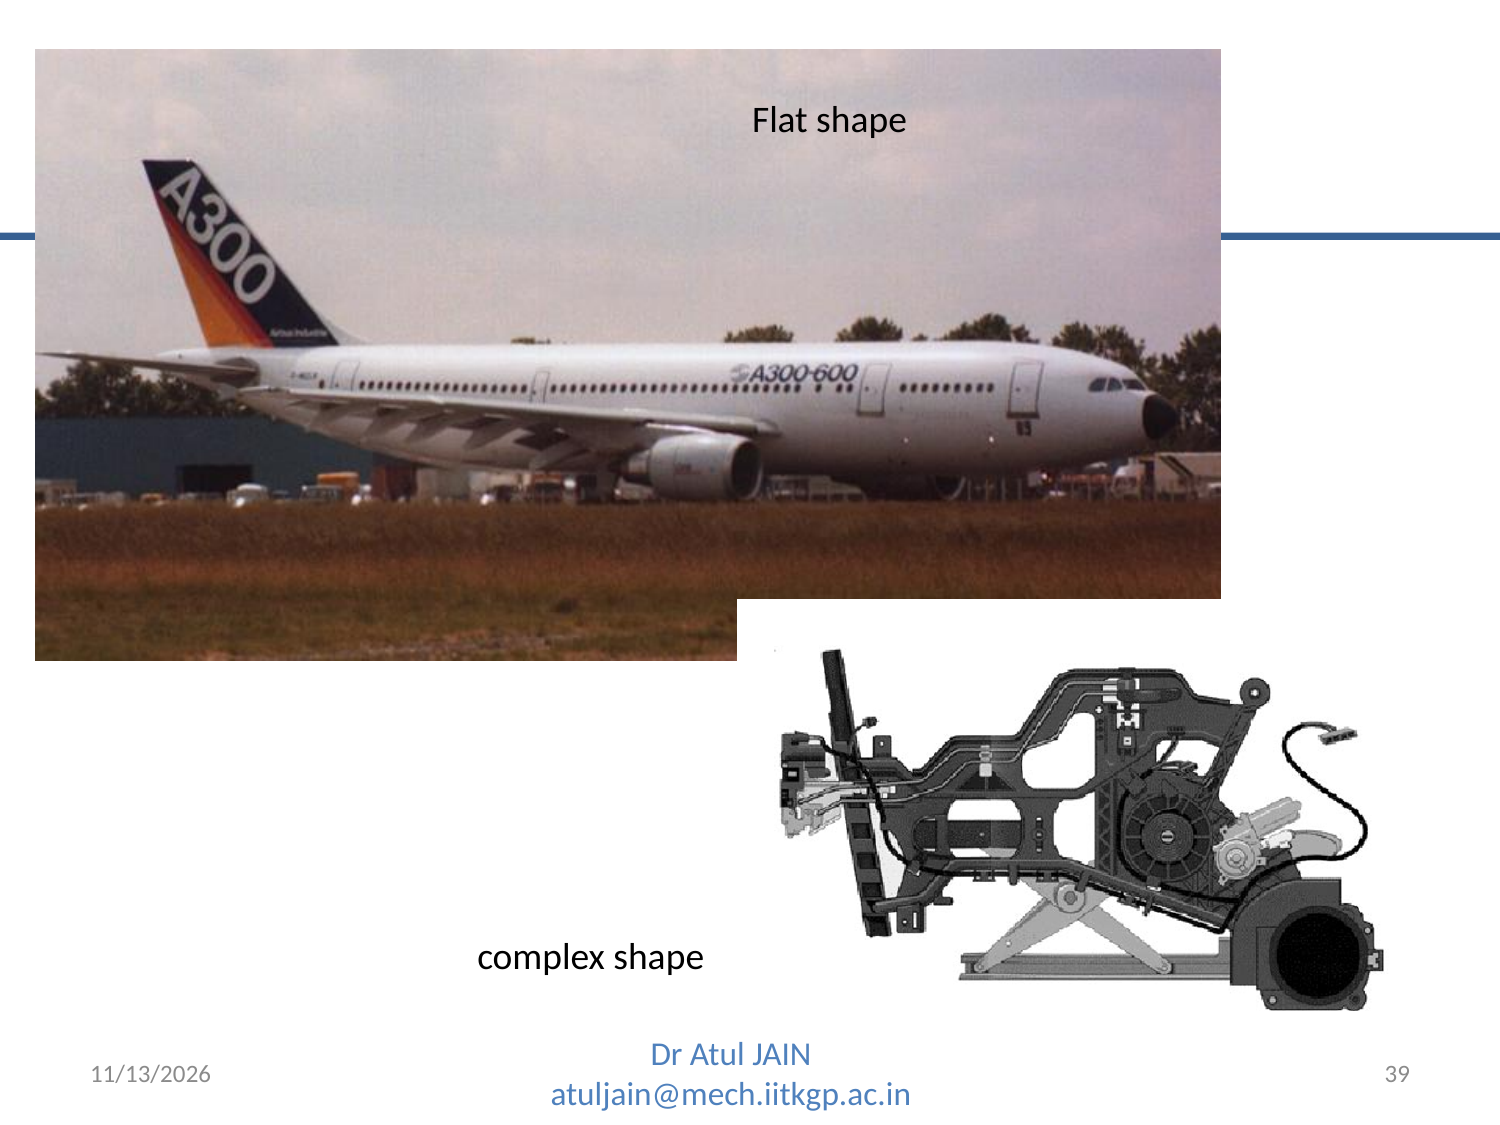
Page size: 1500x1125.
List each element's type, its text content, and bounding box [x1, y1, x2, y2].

text_box complex shape [462, 924, 732, 985]
picture [35, 49, 1417, 1025]
slide_number 39 [1074, 1042, 1425, 1103]
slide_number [75, 1042, 425, 1103]
